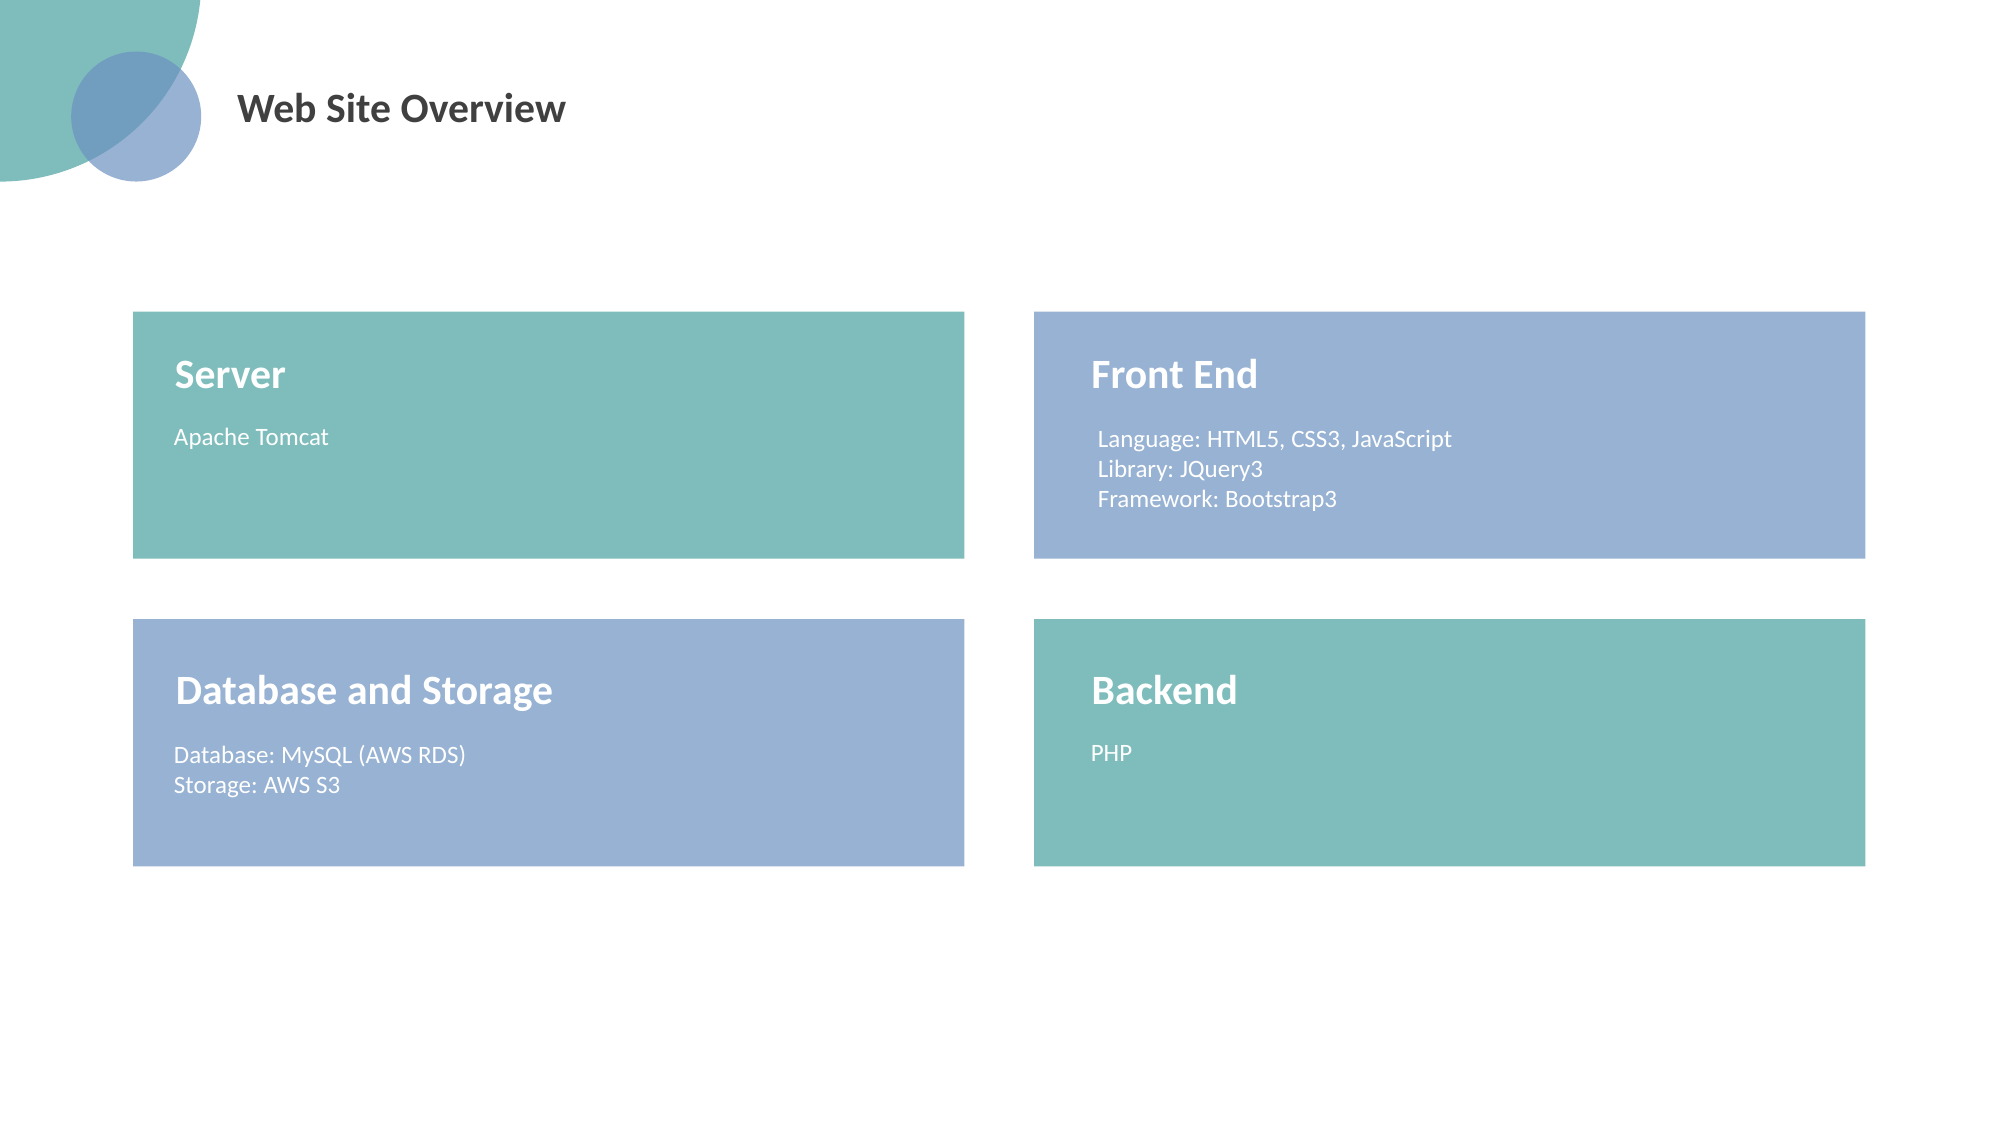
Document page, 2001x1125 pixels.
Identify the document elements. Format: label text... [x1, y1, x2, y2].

text_box Database and Storage [161, 655, 569, 721]
text_box [132, 618, 965, 867]
text_box [0, 0, 202, 183]
text_box [1033, 618, 1866, 867]
text_box Backend [1076, 655, 1254, 721]
text_box Database: MySQL (AWS RDS) Storage: AWS S3 [159, 731, 893, 806]
text_box [1033, 311, 1866, 560]
text_box [70, 50, 203, 183]
text_box [132, 311, 965, 560]
text_box Server [160, 339, 301, 405]
text_box Language: HTML5, CSS3, JavaScript Library: JQuery3 Framework: Bootstrap3 [1083, 415, 1817, 520]
text_box PHP [1076, 729, 1810, 774]
text_box Web Site Overview [222, 73, 582, 139]
text_box Apache Tomcat [159, 412, 893, 458]
text_box Front End [1076, 339, 1274, 405]
